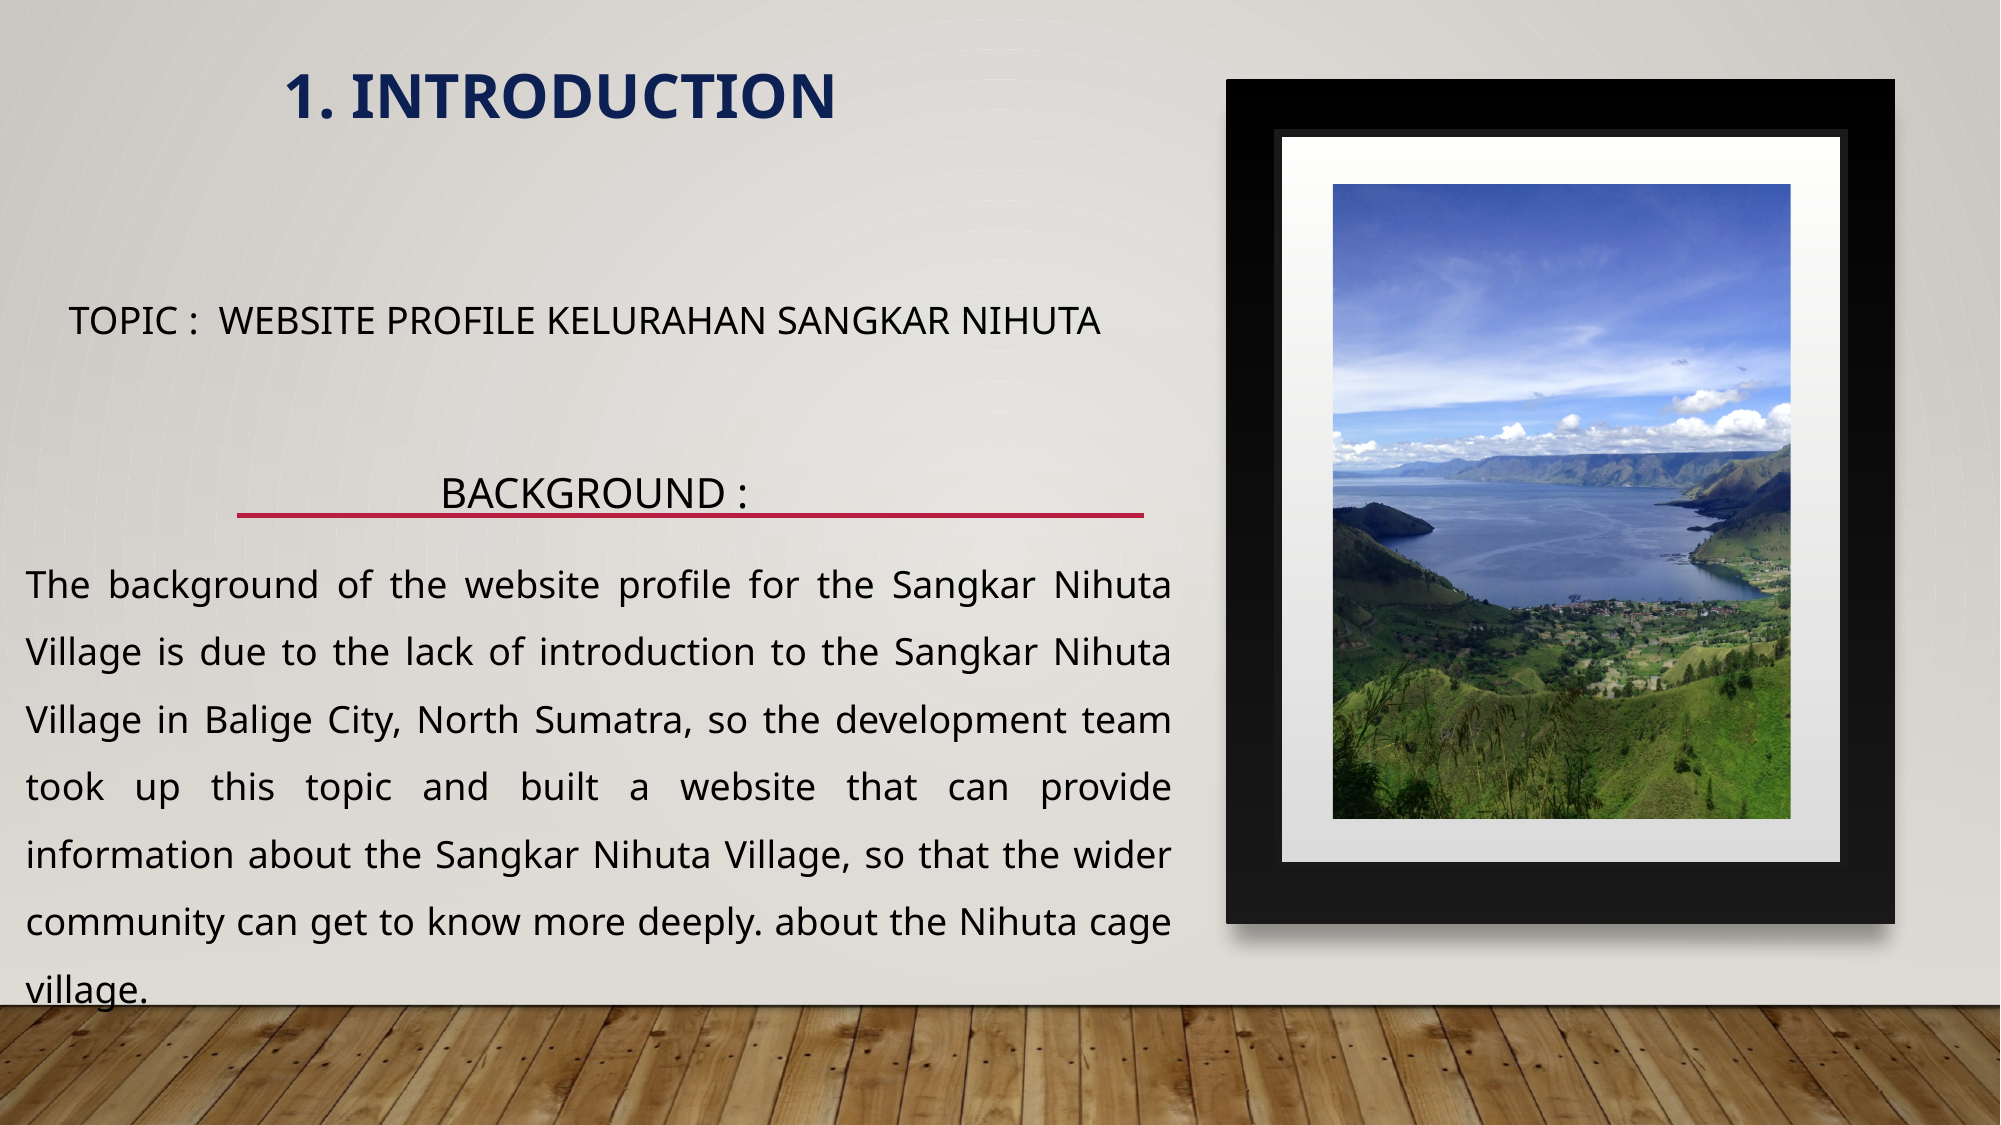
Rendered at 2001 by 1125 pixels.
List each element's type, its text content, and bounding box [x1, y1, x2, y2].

picture [0, 1005, 2000, 1125]
picture [1332, 183, 1791, 819]
list BACKGROUND : The background of the website profile for the Sangkar Nihuta Village is due to the lack of introduction to the Sangkar Nihuta Village in Balige City, North Sumatra, so the development team took up this topic and built a website that can provide information about the Sangkar Nihuta Village, so that the wider community can get to know more deeply. about the Nihuta cage village. [10, 434, 1189, 948]
text_box 1. Introduction [268, 0, 889, 139]
title TOPIC : WEBSITE PROFILE KELURAHAN SANGKAR NIHUTA [53, 260, 1189, 351]
